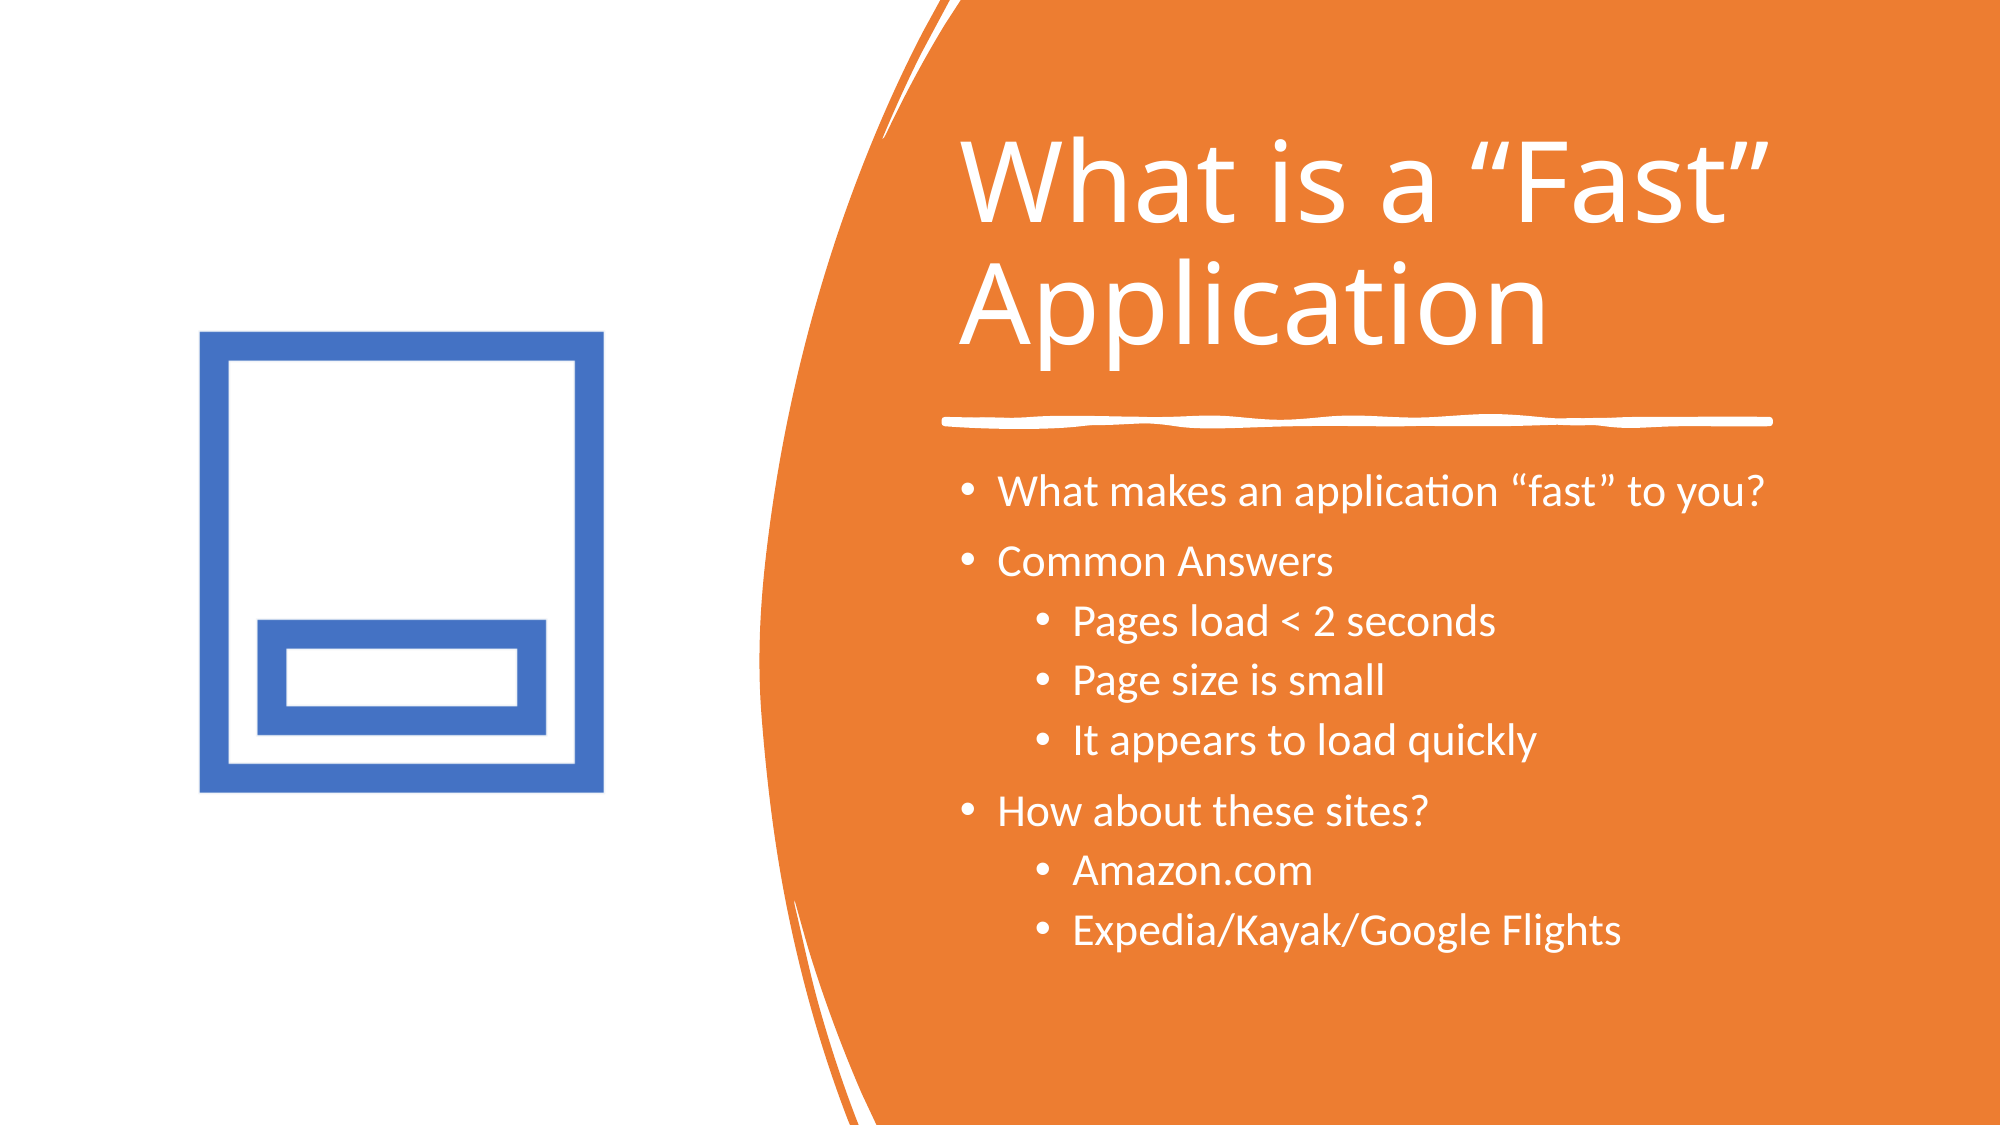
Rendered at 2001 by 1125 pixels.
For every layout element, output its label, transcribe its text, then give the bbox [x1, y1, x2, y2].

text_box [943, 416, 1771, 427]
title What is a “Fast” Application [944, 75, 1821, 377]
text_box [889, 0, 960, 125]
picture [125, 286, 679, 839]
list What makes an application “fast” to you? Common Answers Pages load < 2 seconds Page size is small It appears to load quickly How about these sites? Amazon.com Expedia/Kayak/Google Flights [944, 458, 1841, 1020]
text_box [759, 0, 2000, 1125]
text_box [0, 0, 939, 1125]
